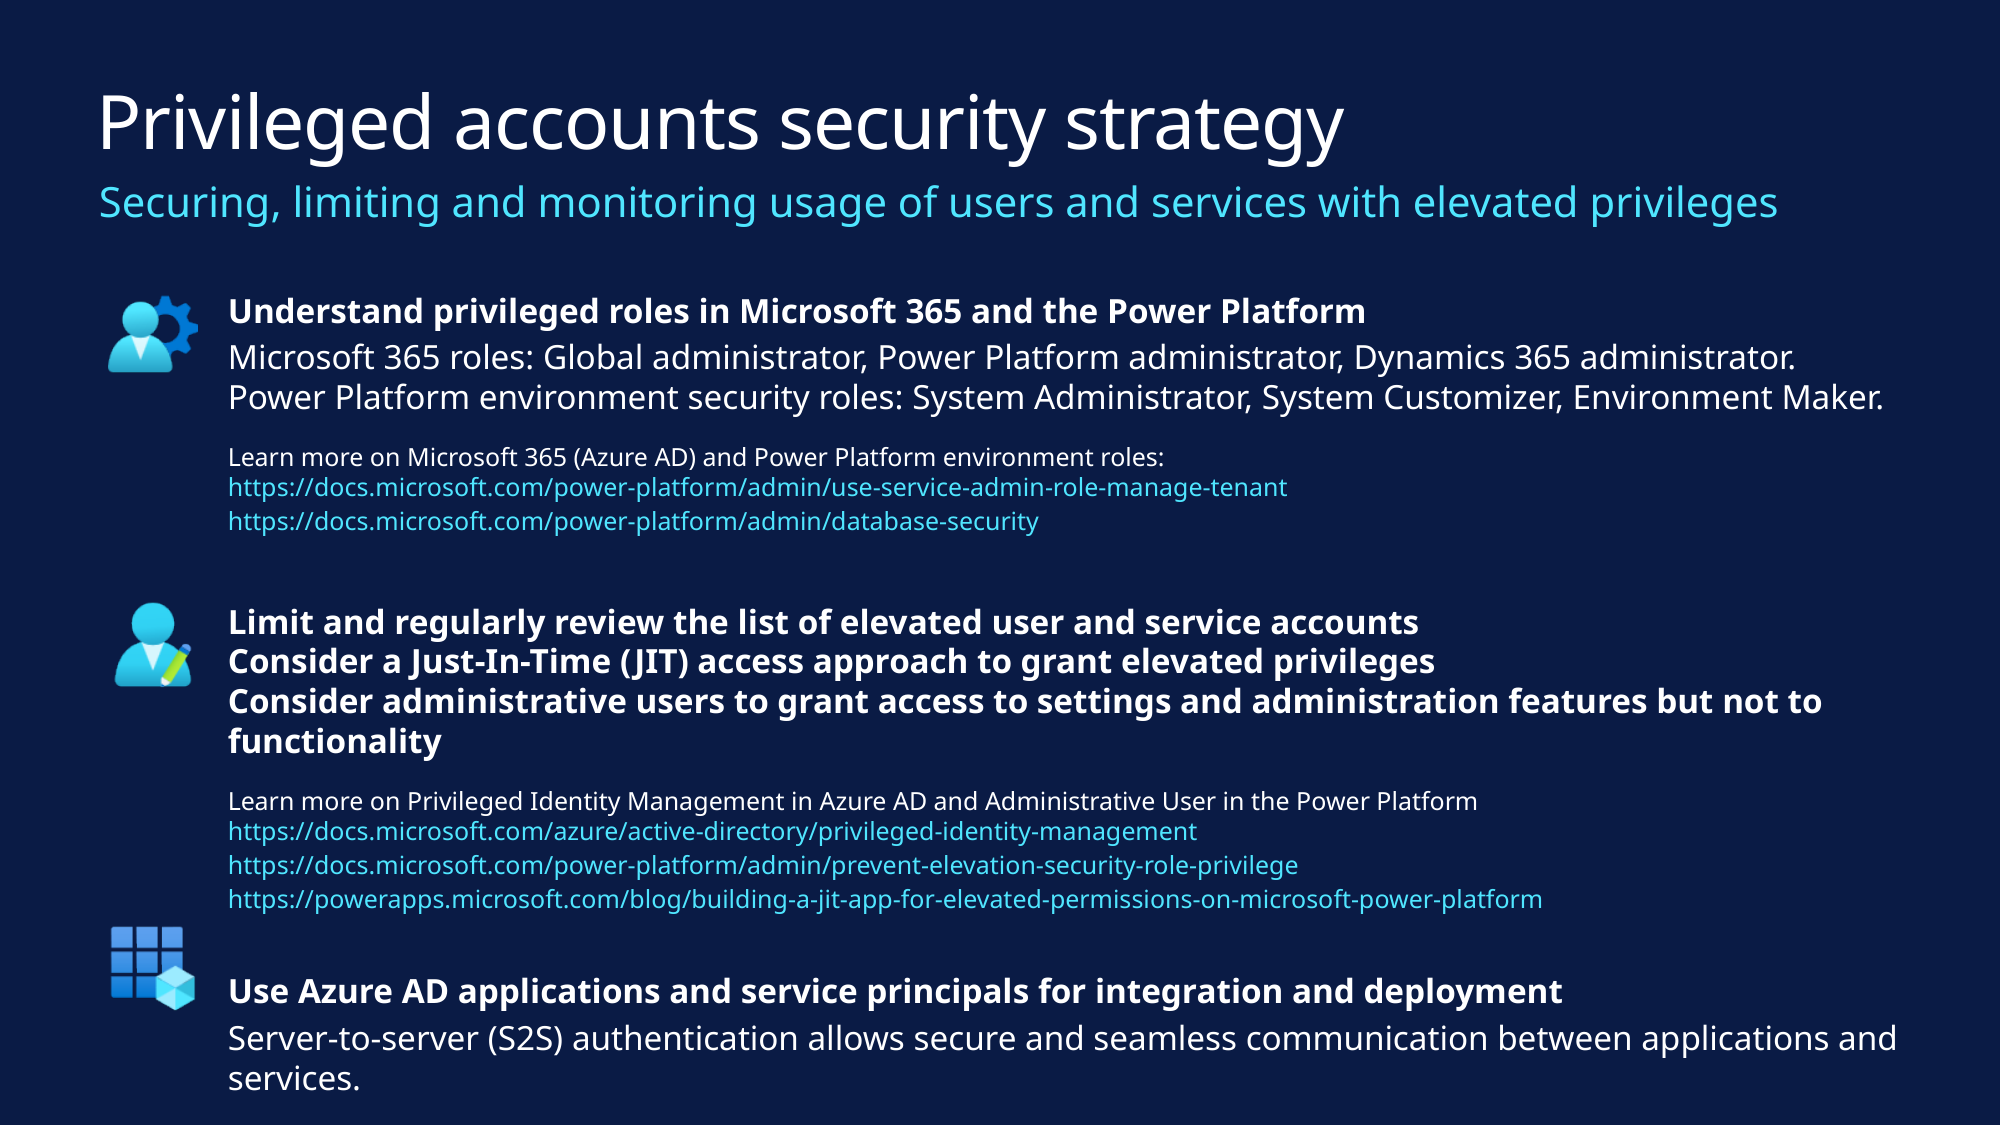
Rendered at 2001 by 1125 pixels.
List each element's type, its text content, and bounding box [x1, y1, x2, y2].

picture [108, 289, 198, 379]
picture [108, 600, 198, 690]
picture [108, 923, 198, 1013]
text_box Securing, limiting and monitoring usage of users and services with elevated privileges [84, 168, 1892, 219]
title Privileged accounts security strategy [96, 75, 1904, 166]
text_box Understand privileged roles in Microsoft 365 and the Power Platform Microsoft 365 roles: Global administrator, Power Platform administrator, Dynamics 365 administrator. Power Platform environment security roles: System Administrator, System Customizer, Environment Maker. Learn more on Microsoft 365 (Azure AD) and Power Platform environment roles: https://docs.microsoft.com/power-platform/admin/use-service-admin-role-manage-tenant https://docs.microsoft.com/power-platform/admin/database-security Limit and regularly review the list of elevated user and service accounts Consider a Just-In-Time (JIT) access approach to grant elevated privileges Consider administrative users to grant access to settings and administration features but not to functionality Learn more on Privileged Identity Management in Azure AD and Administrative User in the Power Platform https://docs.microsoft.com/azure/active-directory/privileged-identity-management https://docs.microsoft.com/power-platform/admin/prevent-elevation-security-role-privilege https://powerapps.microsoft.com/blog/building-a-jit-app-for-elevated-permissions-on-microsoft-power-platform Use Azure AD applications and service principals for integration and deployment Server-to-server (S2S) authentication allows secure and seamless communication between applications and services. Learn more on applications, service principals, in Azure AD and Power Platform https://docs.microsoft.com/azure/active-directory/develop/howto-create-service-principal-portal https://docs.microsoft.com/power-platform/admin/manage-application-users [228, 289, 1970, 1125]
